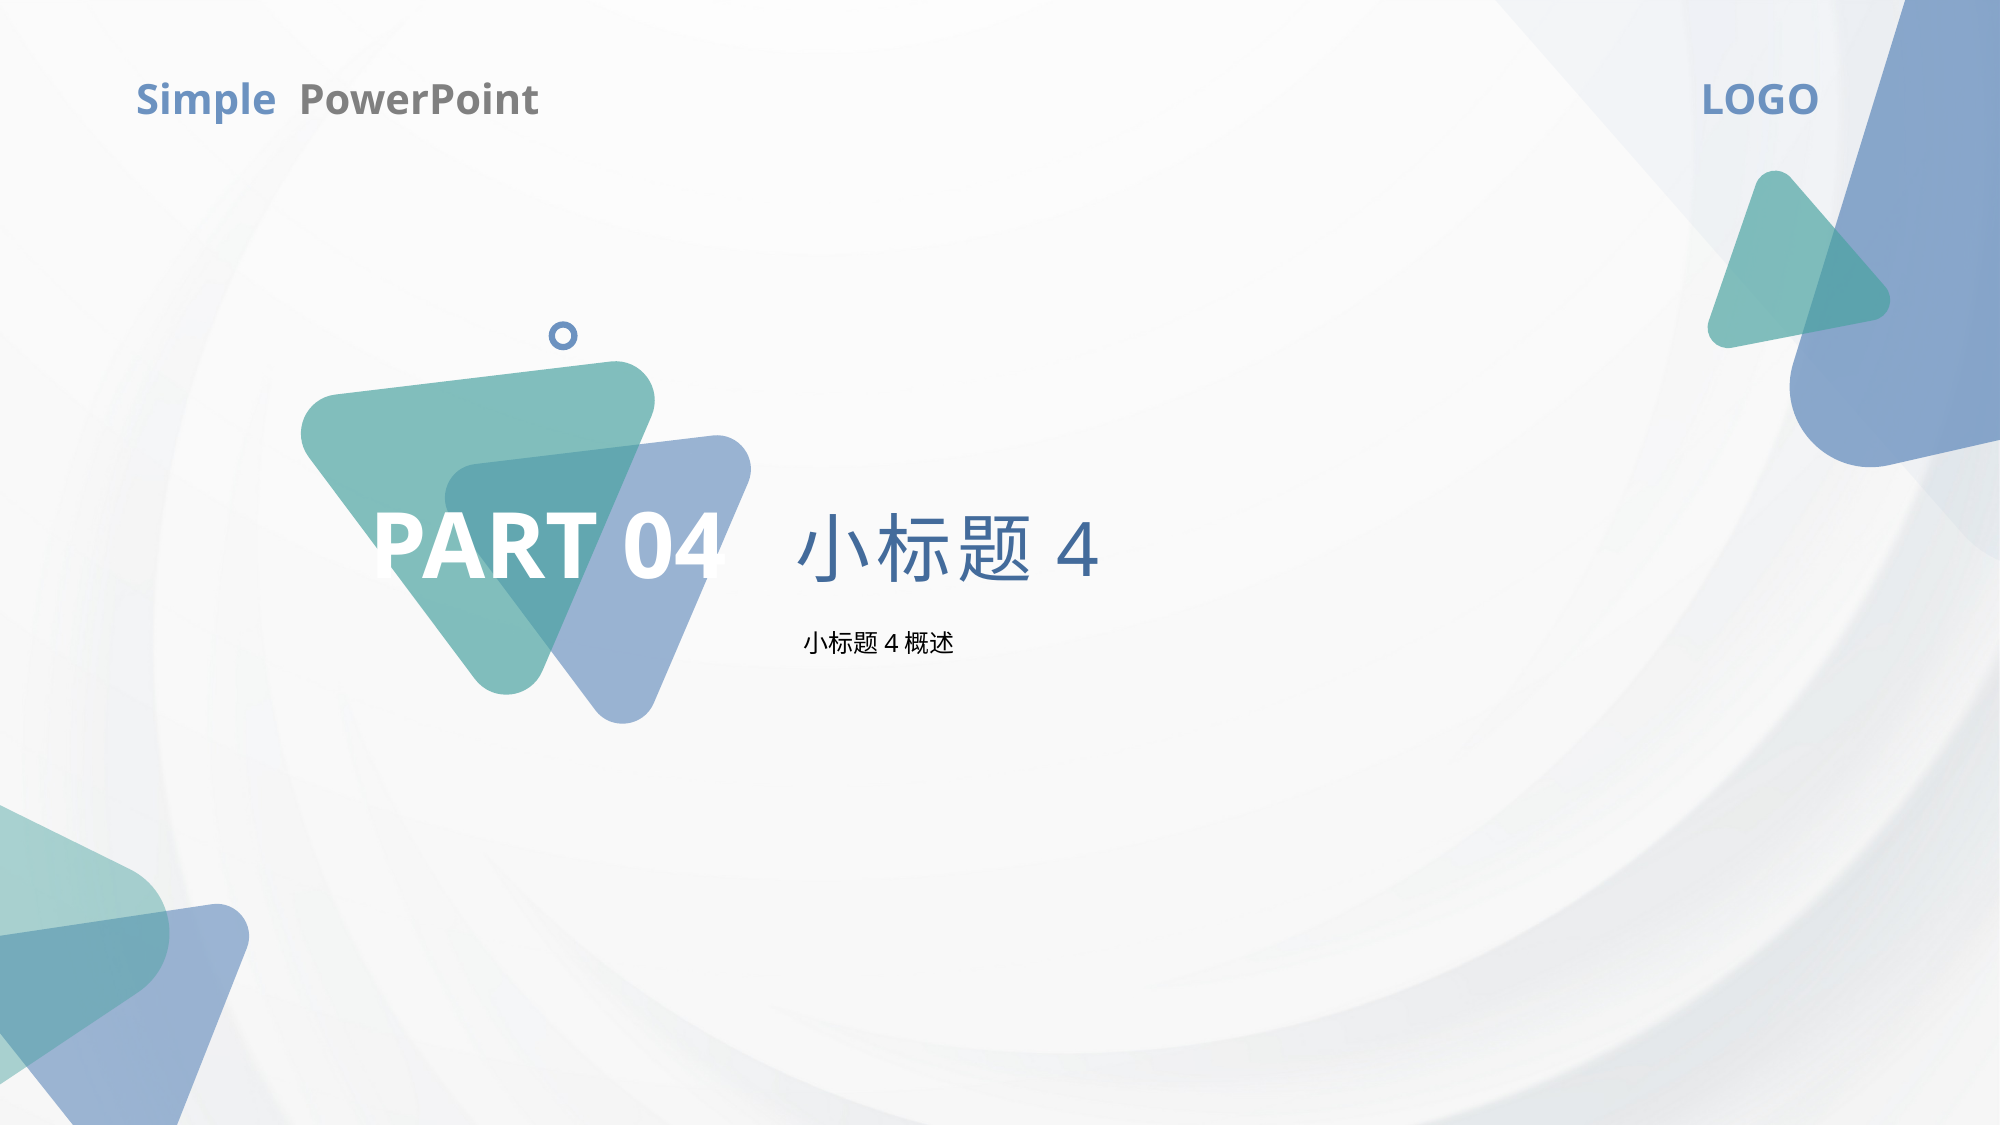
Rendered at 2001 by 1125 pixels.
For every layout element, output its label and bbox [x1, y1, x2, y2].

text_box [1490, 0, 2000, 566]
text_box [0, 797, 250, 1125]
picture [0, 0, 2000, 1125]
